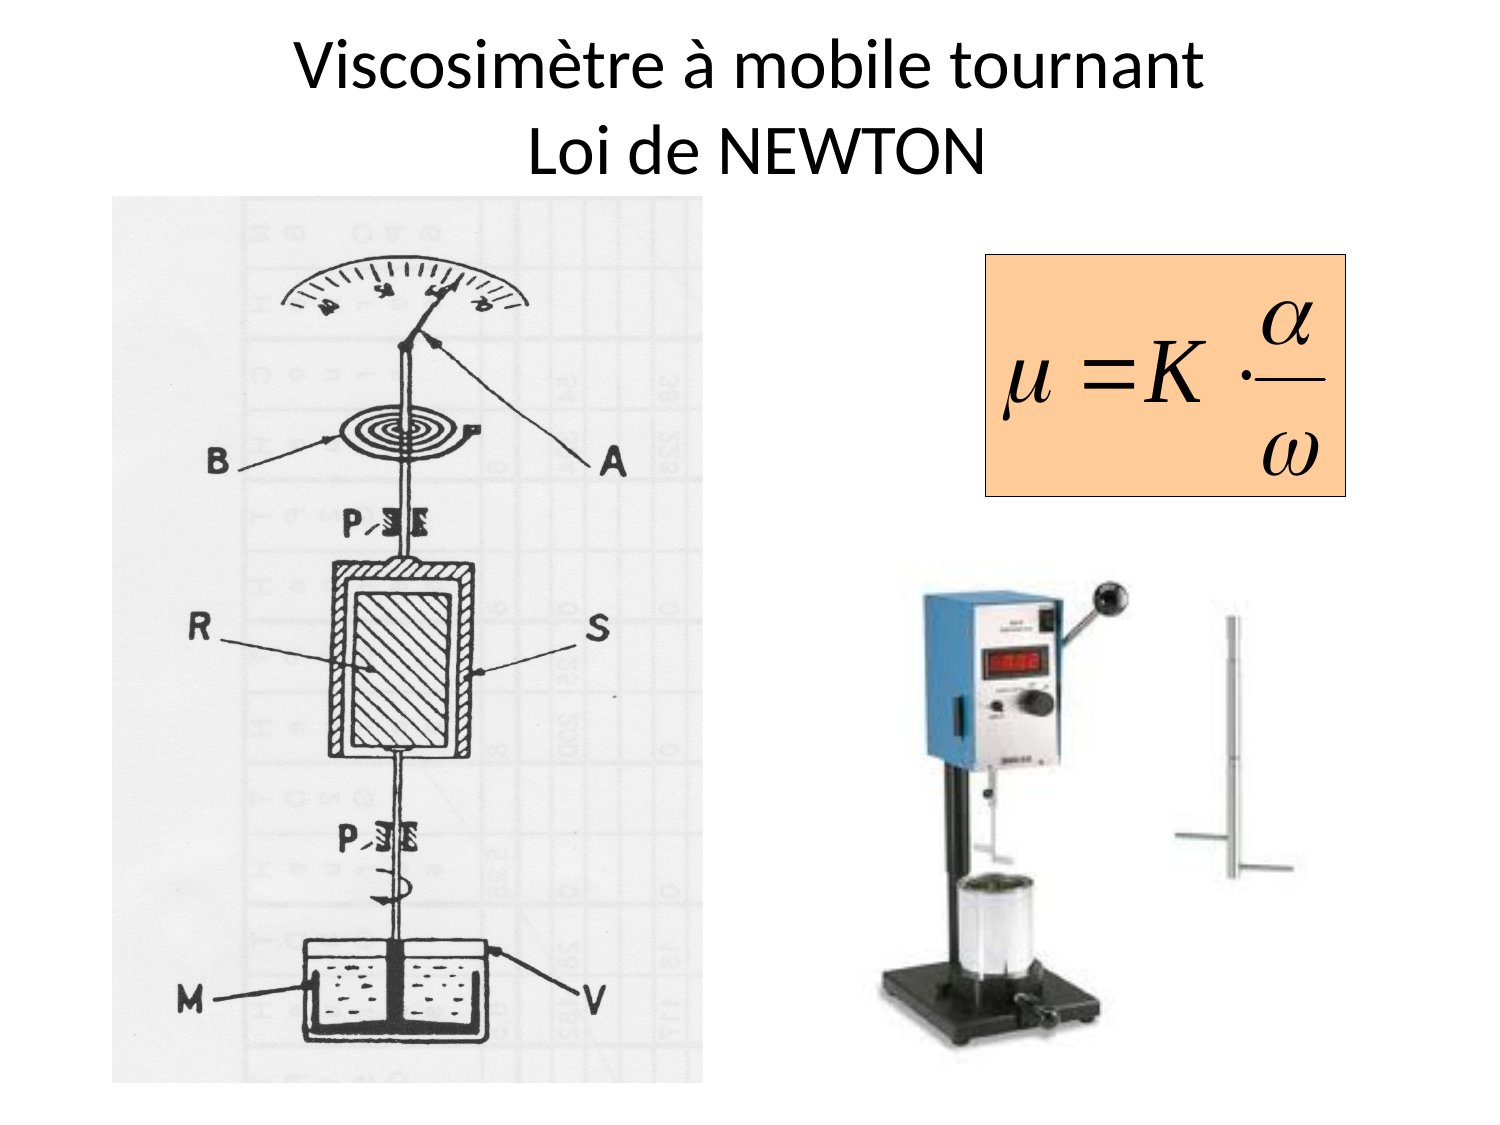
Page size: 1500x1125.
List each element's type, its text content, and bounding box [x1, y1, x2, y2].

title Viscosimètre à mobile tournant Loi de NEWTON [75, 8, 1425, 197]
picture [111, 195, 703, 1083]
picture [785, 562, 1360, 1079]
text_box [985, 255, 1345, 497]
